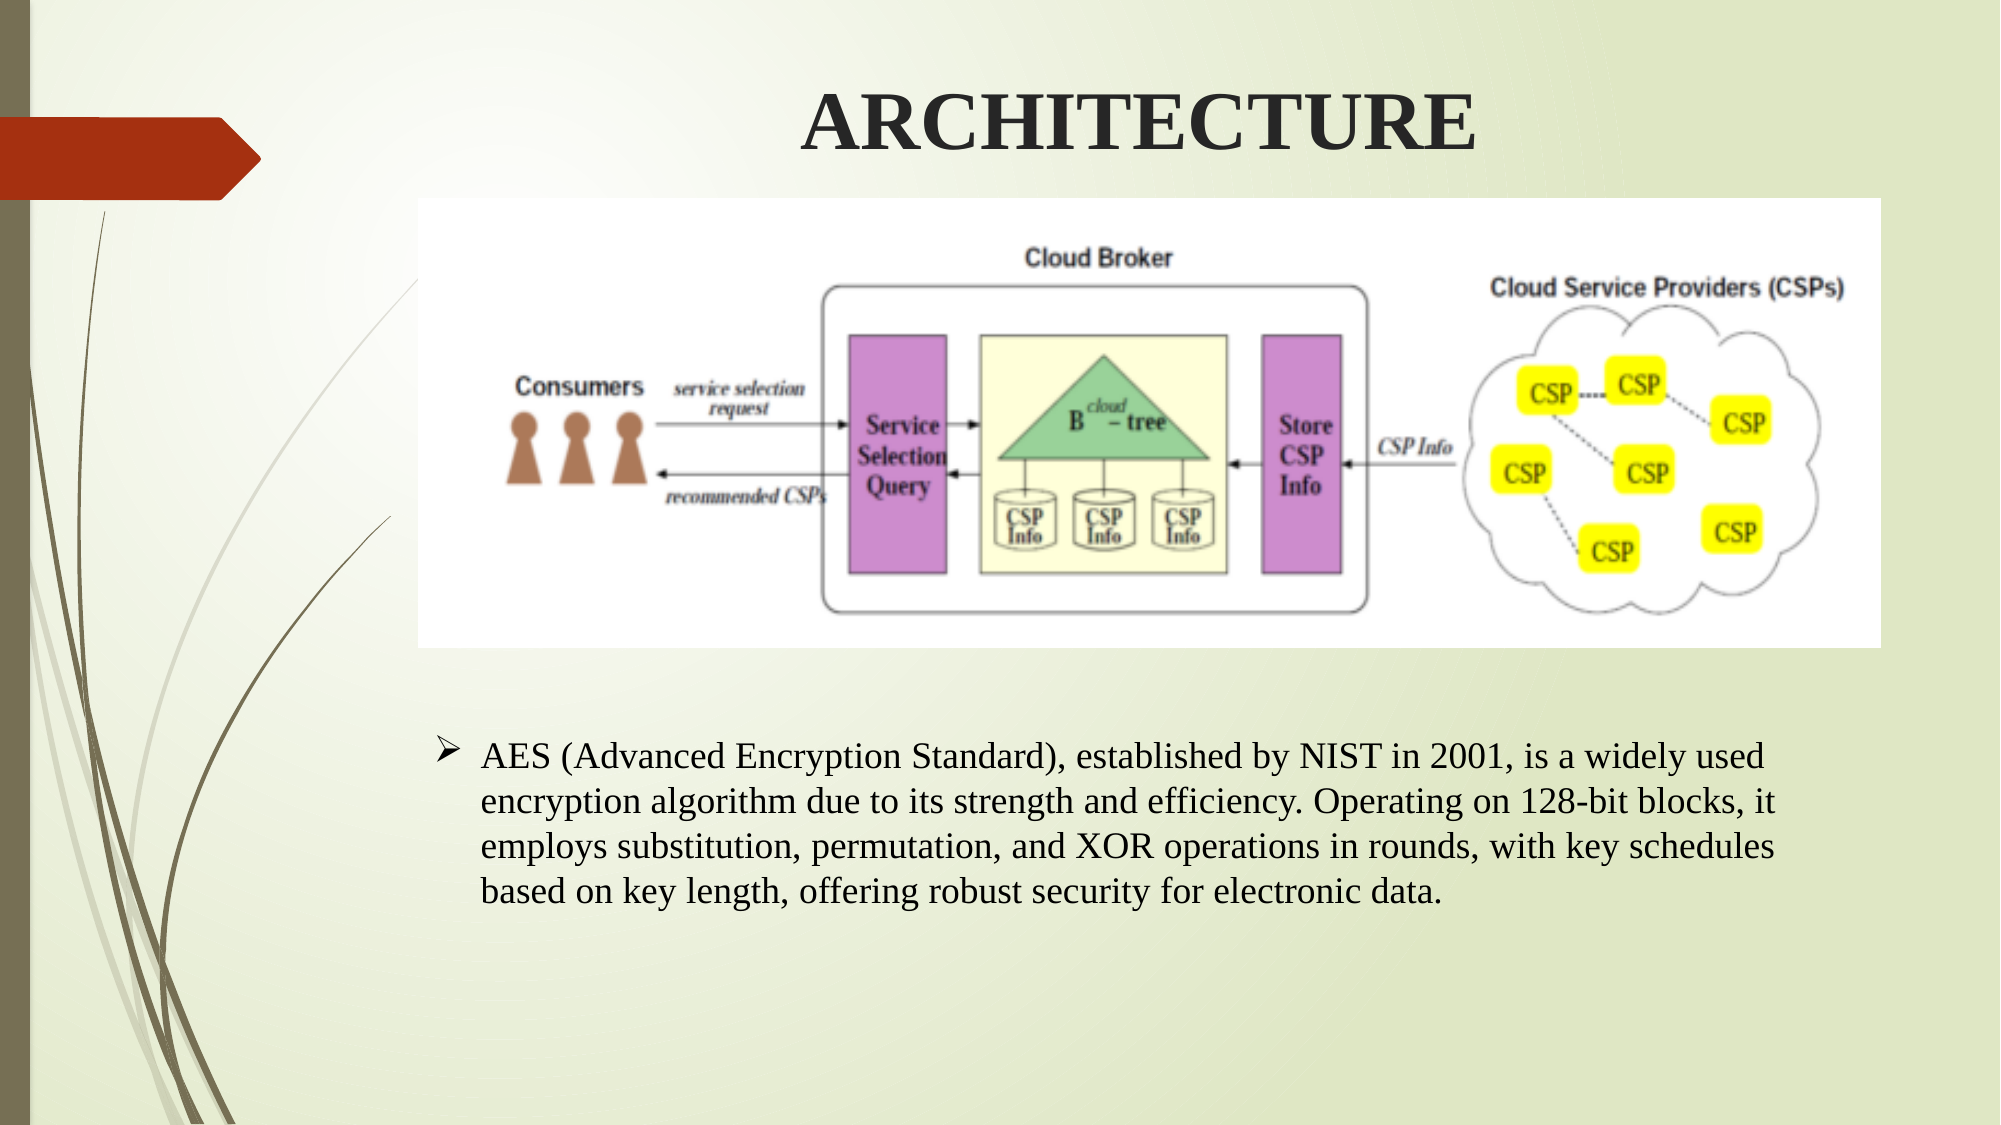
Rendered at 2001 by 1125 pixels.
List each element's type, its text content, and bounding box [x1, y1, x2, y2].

picture [418, 198, 1882, 648]
text_box ARCHITECTURE [418, 59, 1881, 147]
text_box AES (Advanced Encryption Standard), established by NIST in 2001, is a widely used encryption algorithm due to its strength and efficiency. Operating on 128-bit blocks, it employs substitution, permutation, and XOR operations in rounds, with key schedules based on key length, offering robust security for electronic data. [418, 723, 1881, 919]
